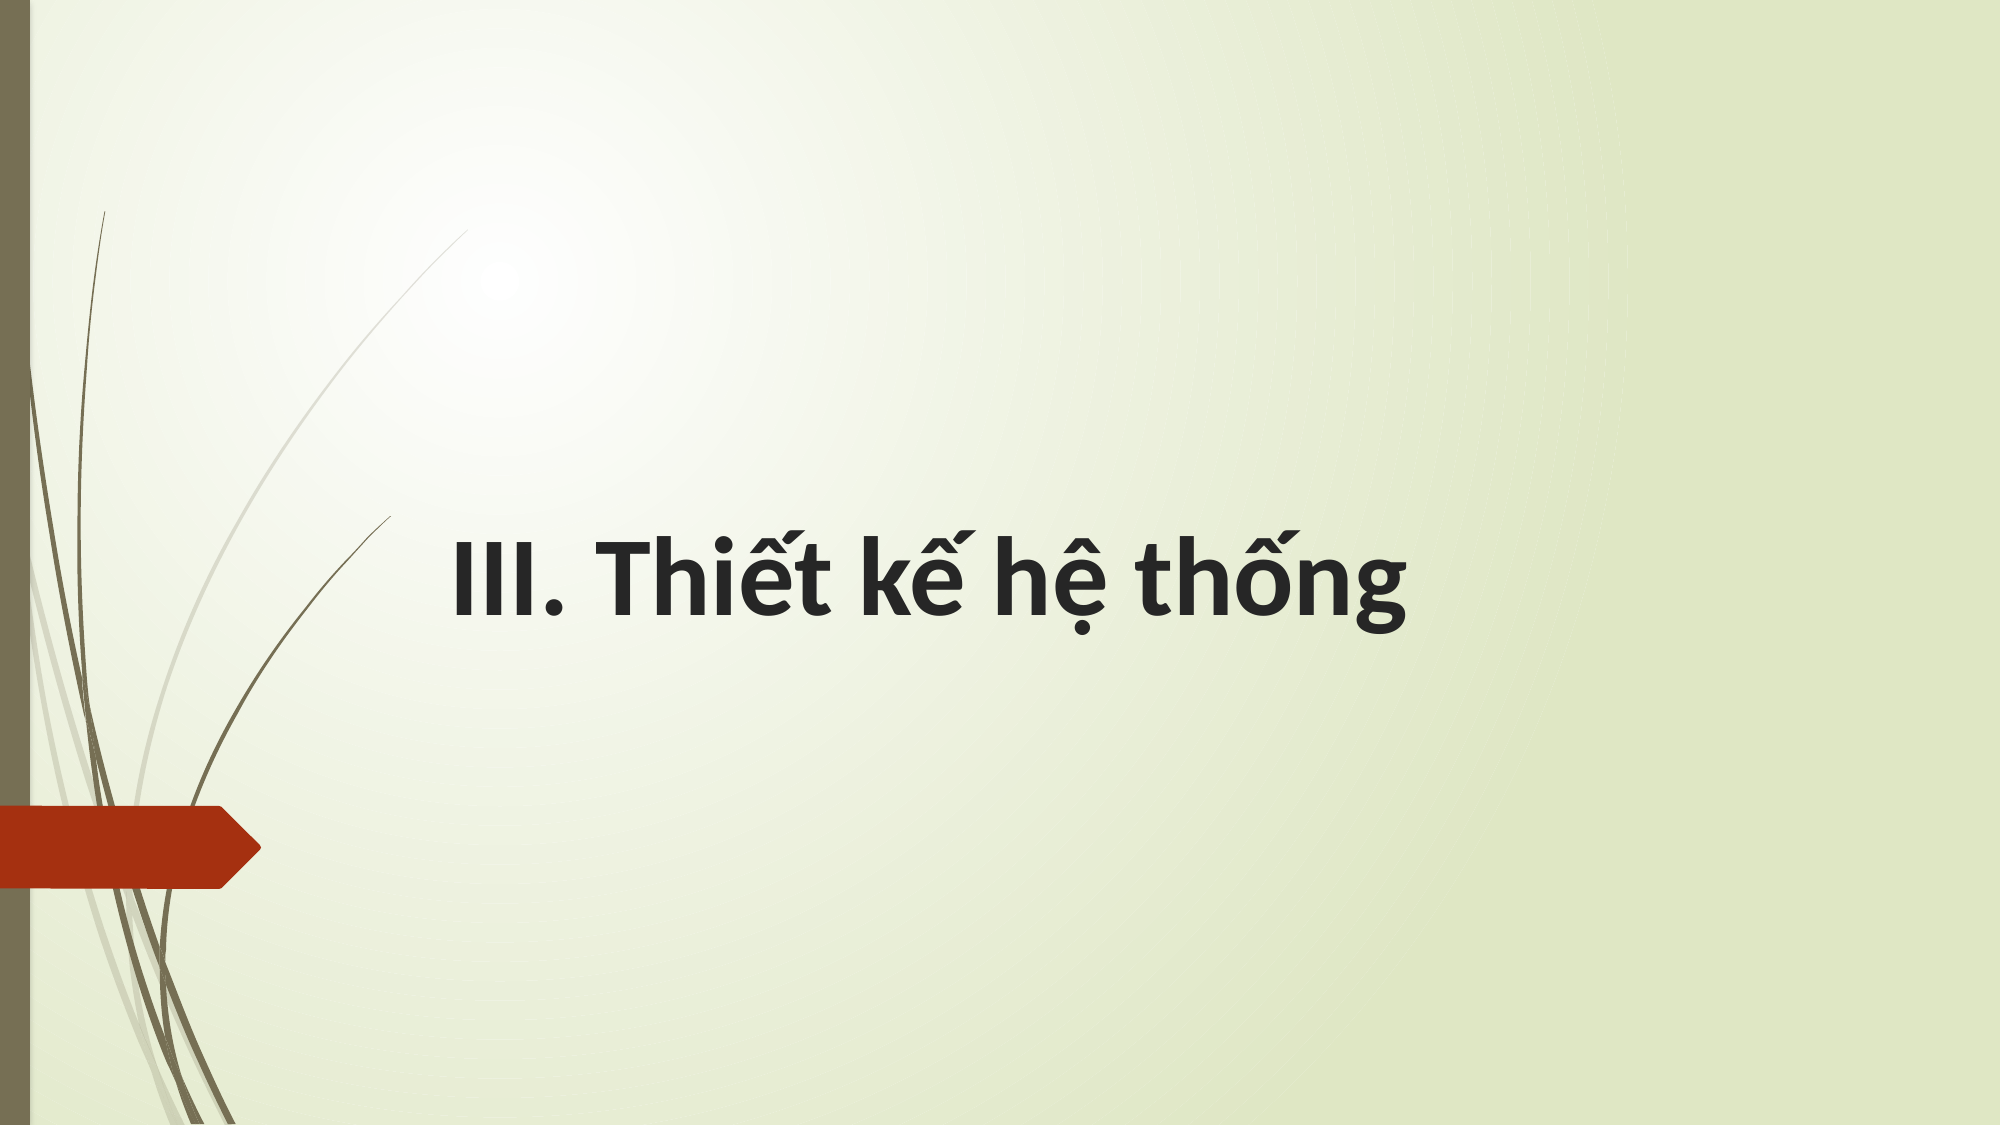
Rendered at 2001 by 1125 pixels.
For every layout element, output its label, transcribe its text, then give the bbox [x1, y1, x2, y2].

title III. Thiết kế hệ thống [434, 198, 1898, 646]
